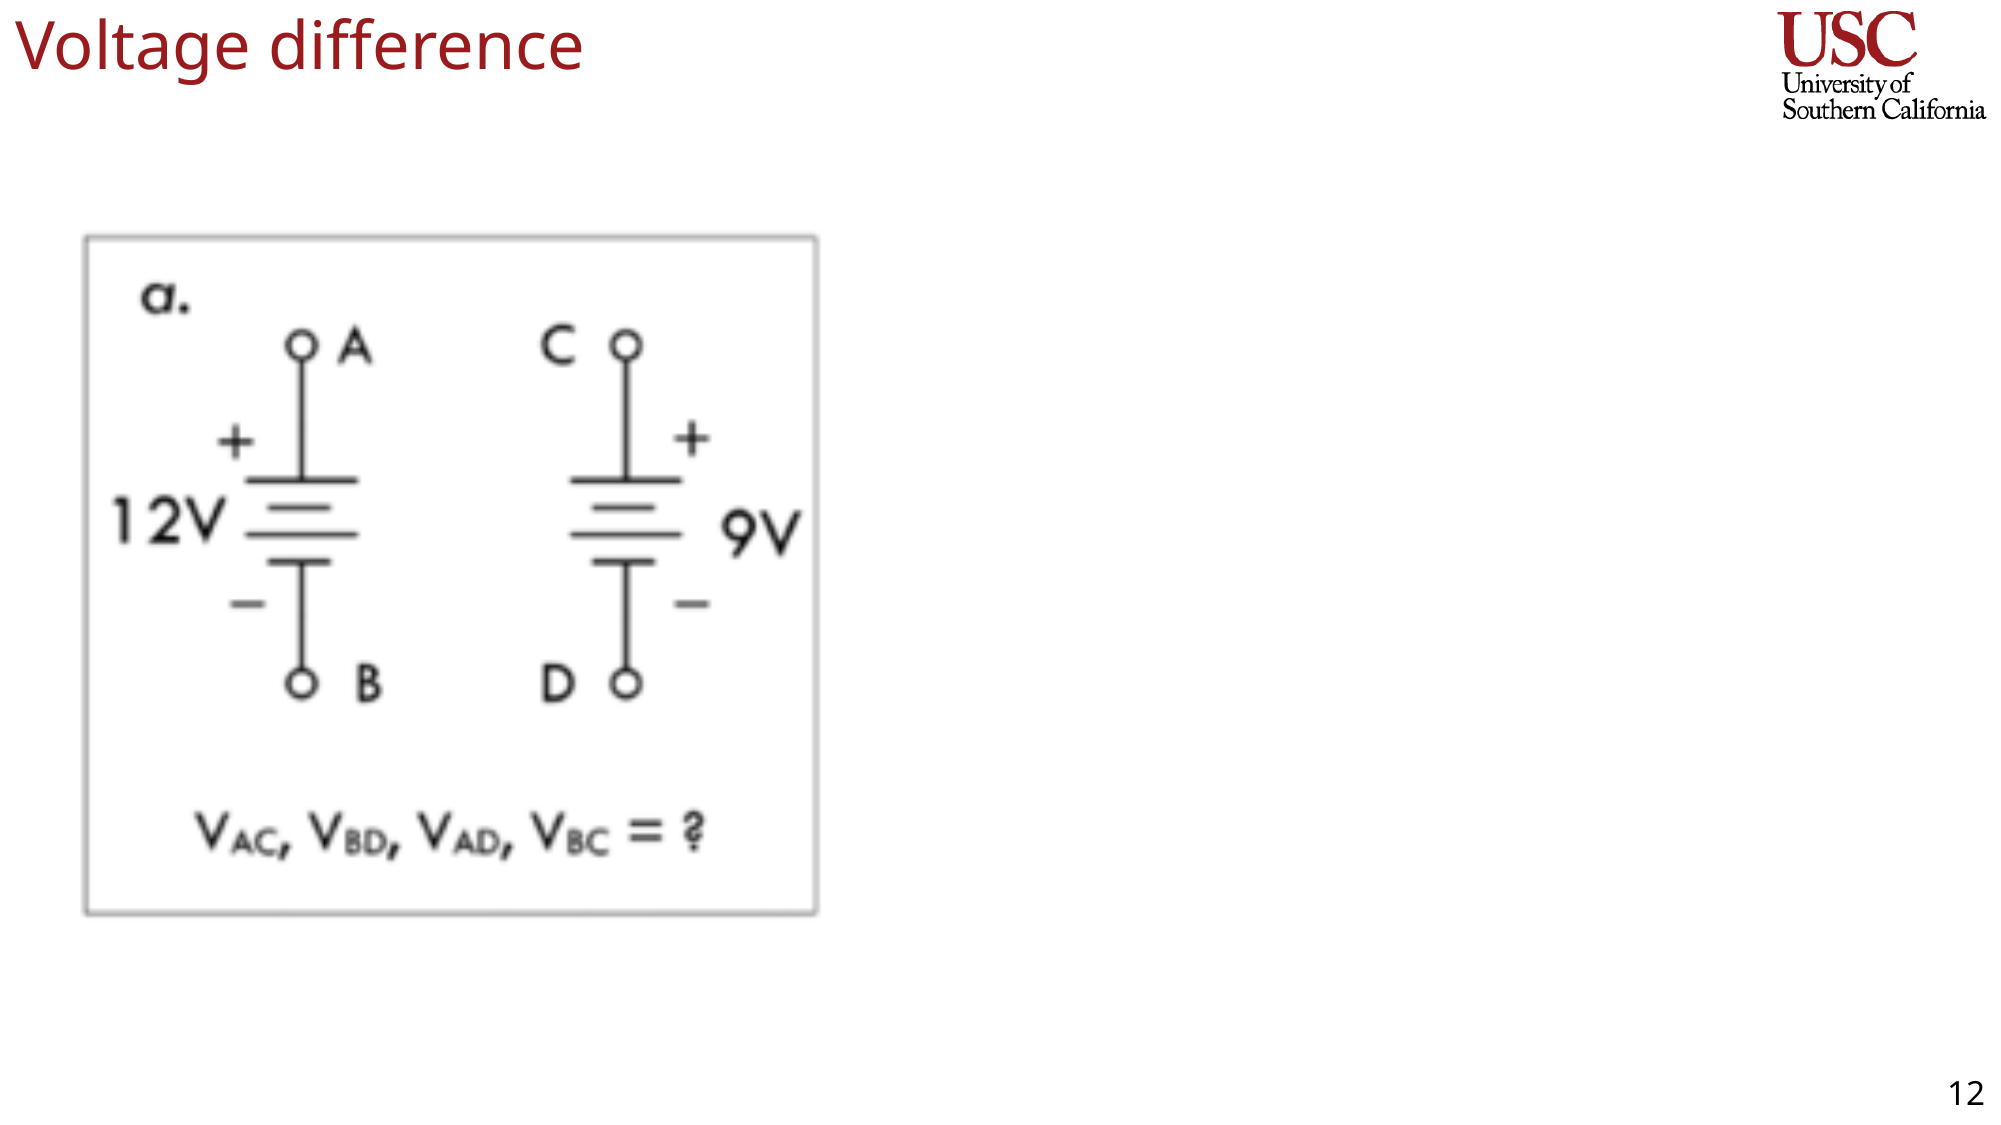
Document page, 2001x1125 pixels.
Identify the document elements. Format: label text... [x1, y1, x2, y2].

title Voltage difference [0, 0, 1725, 96]
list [64, 221, 835, 940]
picture [1769, 0, 1992, 130]
slide_number 12 [1915, 1065, 2000, 1125]
